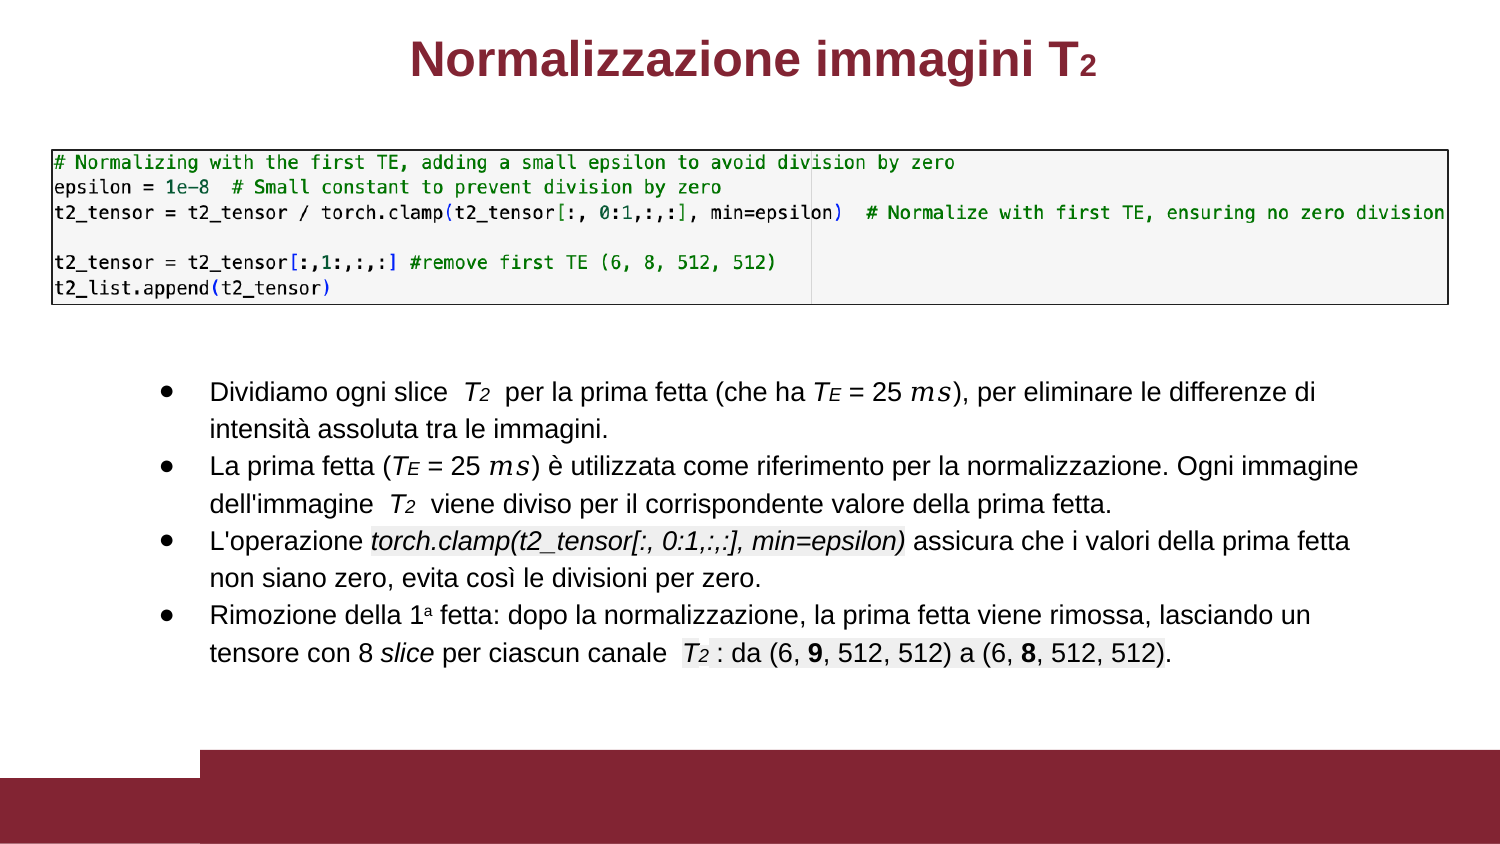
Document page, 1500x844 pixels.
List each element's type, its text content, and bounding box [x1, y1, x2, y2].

title Normalizzazione immagini T2 [169, 18, 1338, 101]
text_box Dividiamo ogni slice T2 per la prima fetta (che ha TE = 25 𝑚𝑠), per eliminare le differenze di intensità assoluta tra le immagini. La prima fetta (TE = 25 𝑚𝑠) è utilizzata come riferimento per la normalizzazione. Ogni immagine dell'immagine T2 viene diviso per il corrispondente valore della prima fetta. L'operazione torch.clamp(t2_tensor[:, 0:1,:,:], min=epsilon) assicura che i valori della prima fetta non siano zero, evita così le divisioni per zero. Rimozione della 1a fetta: dopo la normalizzazione, la prima fetta viene rimossa, lasciando un tensore con 8 slice per ciascun canale T2 : da (6, 9, 512, 512) a (6, 8, 512, 512). [119, 354, 1387, 688]
picture [52, 150, 1448, 305]
